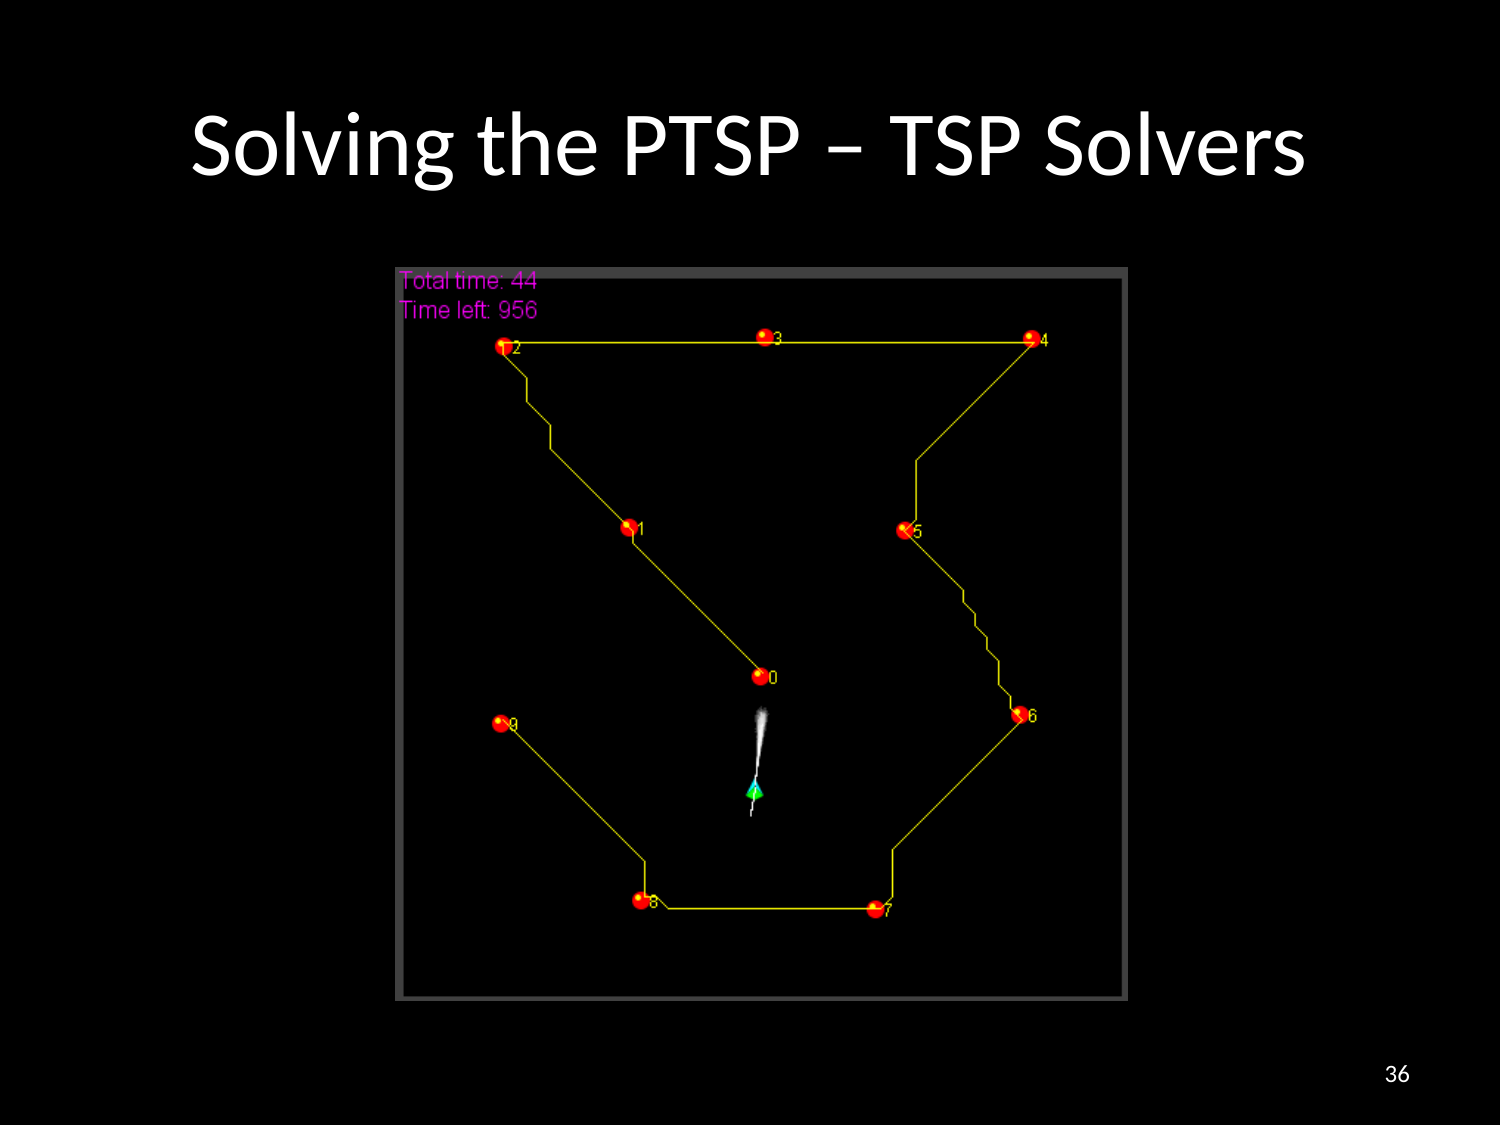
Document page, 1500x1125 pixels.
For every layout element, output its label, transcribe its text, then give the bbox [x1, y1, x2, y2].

slide_number 36 [1074, 1042, 1425, 1103]
title Solving the PTSP – TSP Solvers [75, 45, 1425, 233]
picture [395, 266, 1128, 1001]
